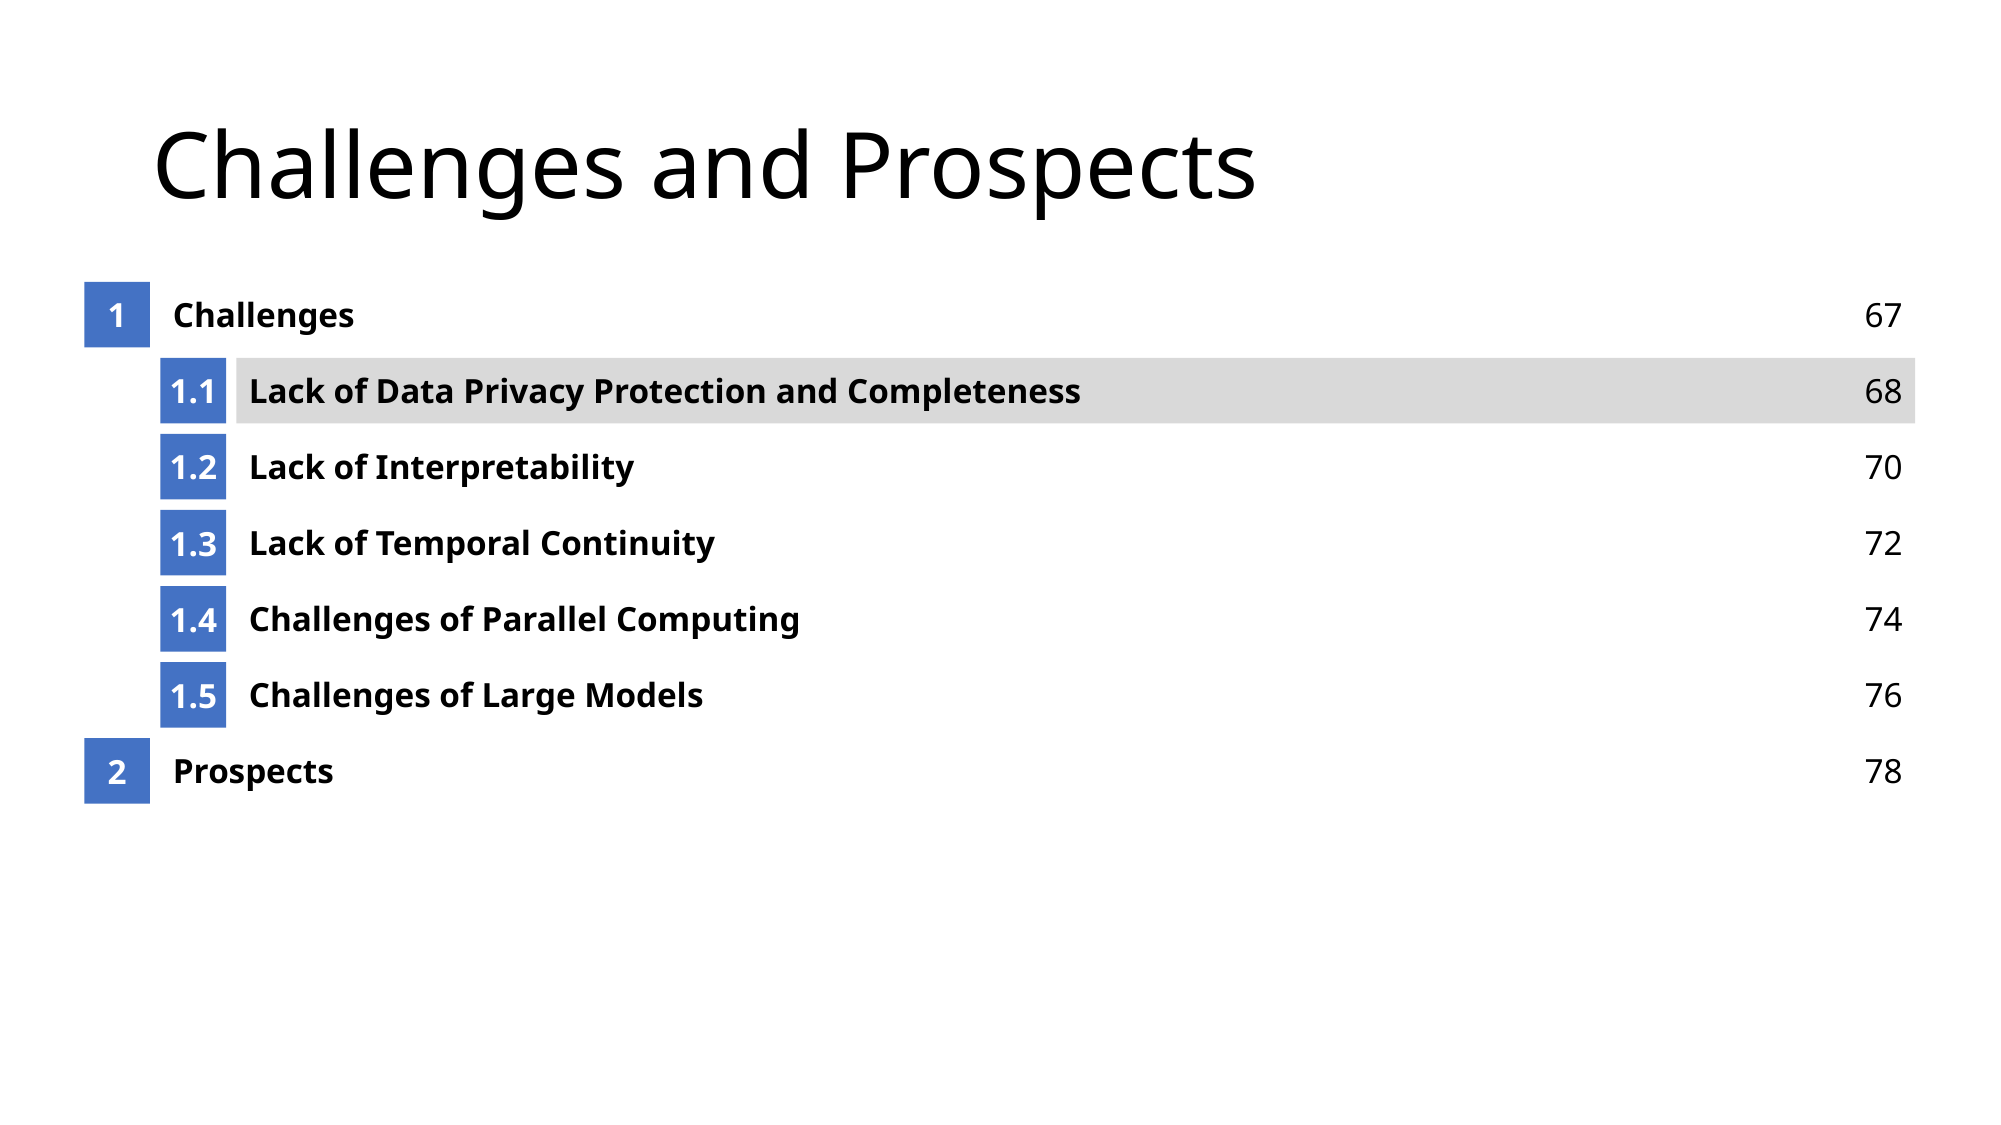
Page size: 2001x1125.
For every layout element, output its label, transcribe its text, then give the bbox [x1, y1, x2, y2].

text_box Lack of Interpretability [235, 433, 1014, 500]
text_box 1.3 [159, 509, 227, 577]
text_box 78 [1884, 737, 1904, 805]
title Challenges and Prospects [137, 59, 1863, 278]
text_box Challenges [159, 281, 1014, 348]
text_box 2 [83, 737, 151, 805]
text_box 68 [1884, 357, 1904, 424]
text_box 76 [1884, 661, 1904, 729]
text_box [1014, 357, 1884, 424]
text_box 74 [1884, 585, 1904, 653]
text_box Lack of Data Privacy Protection and Completeness [235, 357, 1014, 424]
text_box 1.2 [159, 433, 227, 500]
text_box 67 [1884, 281, 1904, 348]
text_box 70 [1884, 433, 1904, 500]
text_box Prospects [159, 737, 1014, 805]
text_box Challenges of Large Models [235, 661, 1014, 729]
text_box 1 [83, 281, 151, 348]
text_box 1.4 [159, 585, 227, 653]
text_box Challenges of Parallel Computing [235, 585, 1014, 653]
text_box Lack of Temporal Continuity [235, 509, 1014, 577]
text_box 72 [1884, 509, 1904, 577]
text_box [1904, 357, 1916, 424]
text_box 1.1 [159, 357, 227, 424]
text_box 1.5 [159, 661, 227, 729]
